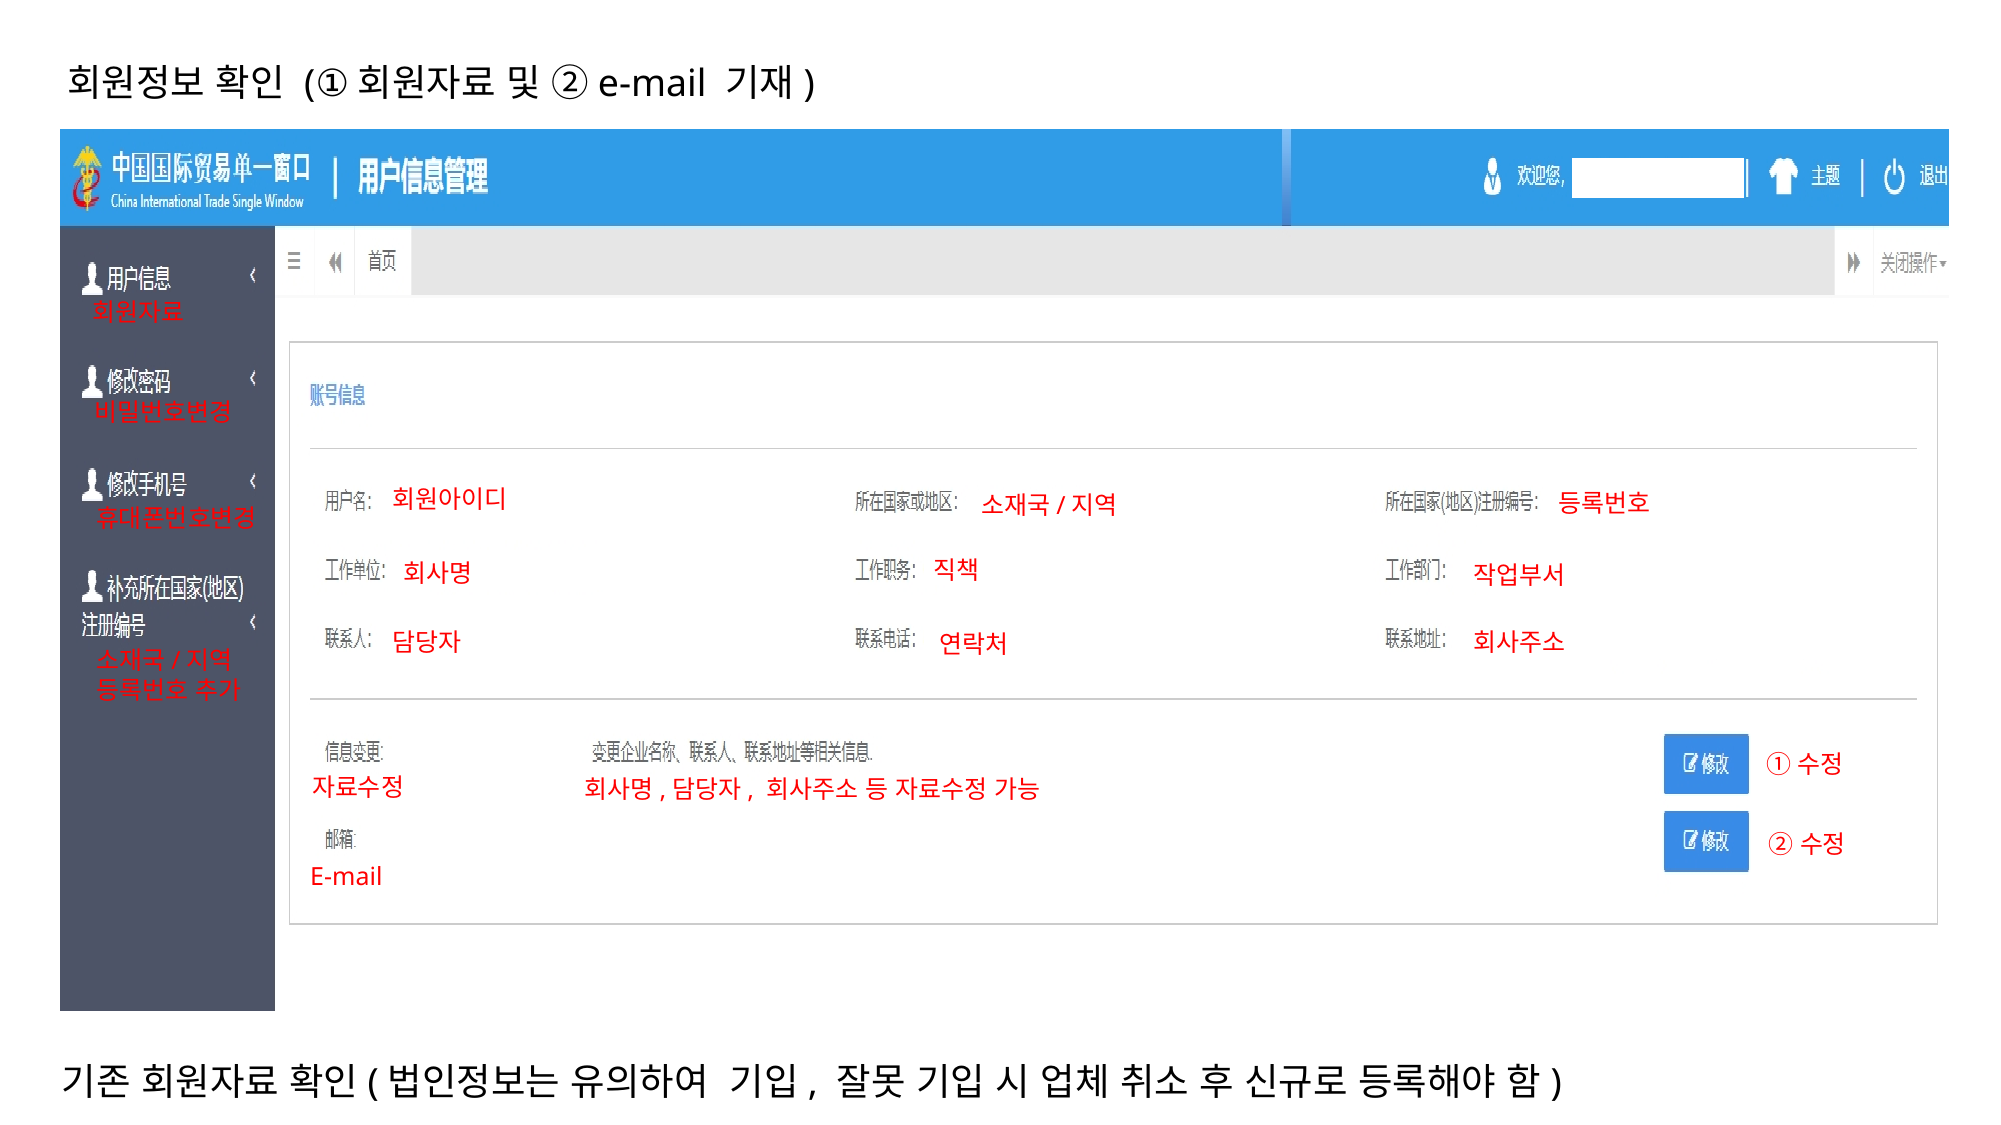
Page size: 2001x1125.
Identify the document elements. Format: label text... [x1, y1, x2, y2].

text_box 회원정보 확인 (①회원자료 및 ②e-mail 기재) [52, 51, 1957, 112]
text_box 기존 회원자료 확인(법인정보는 유의하여 기입, 잘못 기입 시 업체 취소 후 신규로 등록해야 함) [46, 1050, 1952, 1111]
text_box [60, 129, 1949, 1011]
